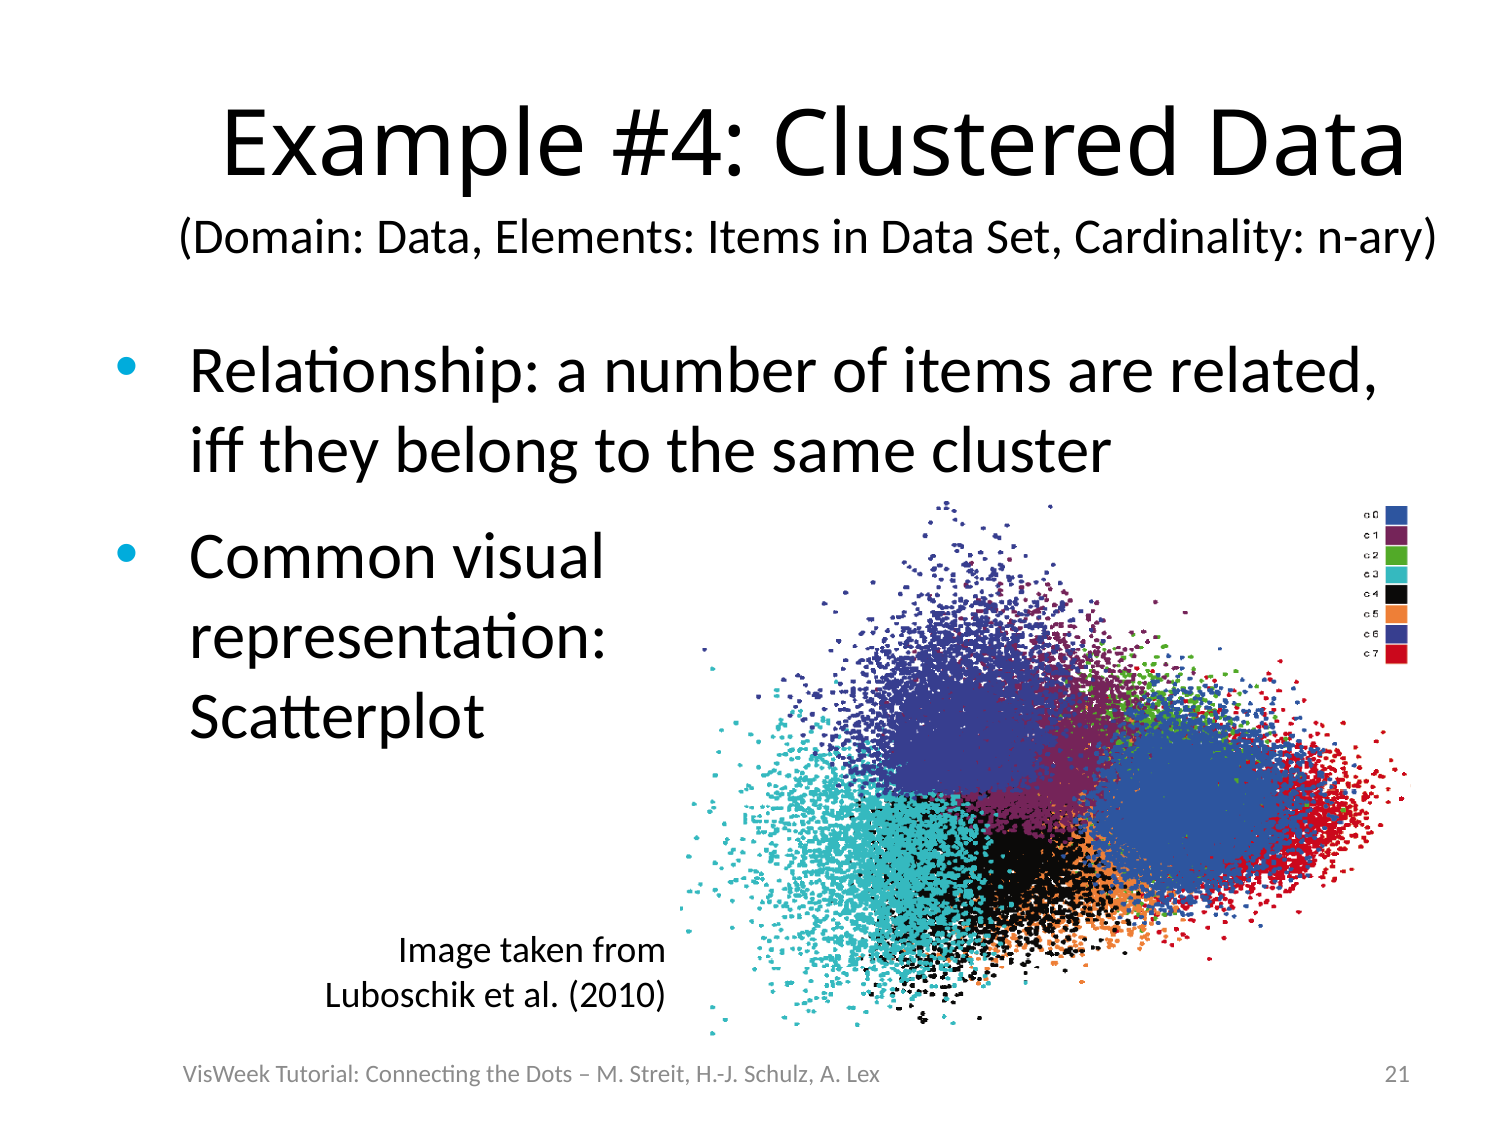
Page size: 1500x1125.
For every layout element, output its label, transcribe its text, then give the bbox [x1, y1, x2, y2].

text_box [64, 498, 1411, 1037]
text_box (Domain: Data, Elements: Items in Data Set, Cardinality: n-ary) [41, 196, 1454, 271]
title Example #4: Clustered Data [64, 45, 1425, 196]
list Relationship: a number of items are related, iff they belong to the same cluster Common visual representation: Scatterplot [99, 262, 1500, 1005]
slide_number 21 [1074, 1042, 1425, 1103]
footer VisWeek Tutorial: Connecting the Dots – M. Streit, H.-J. Schulz, A. Lex [76, 1044, 988, 1103]
